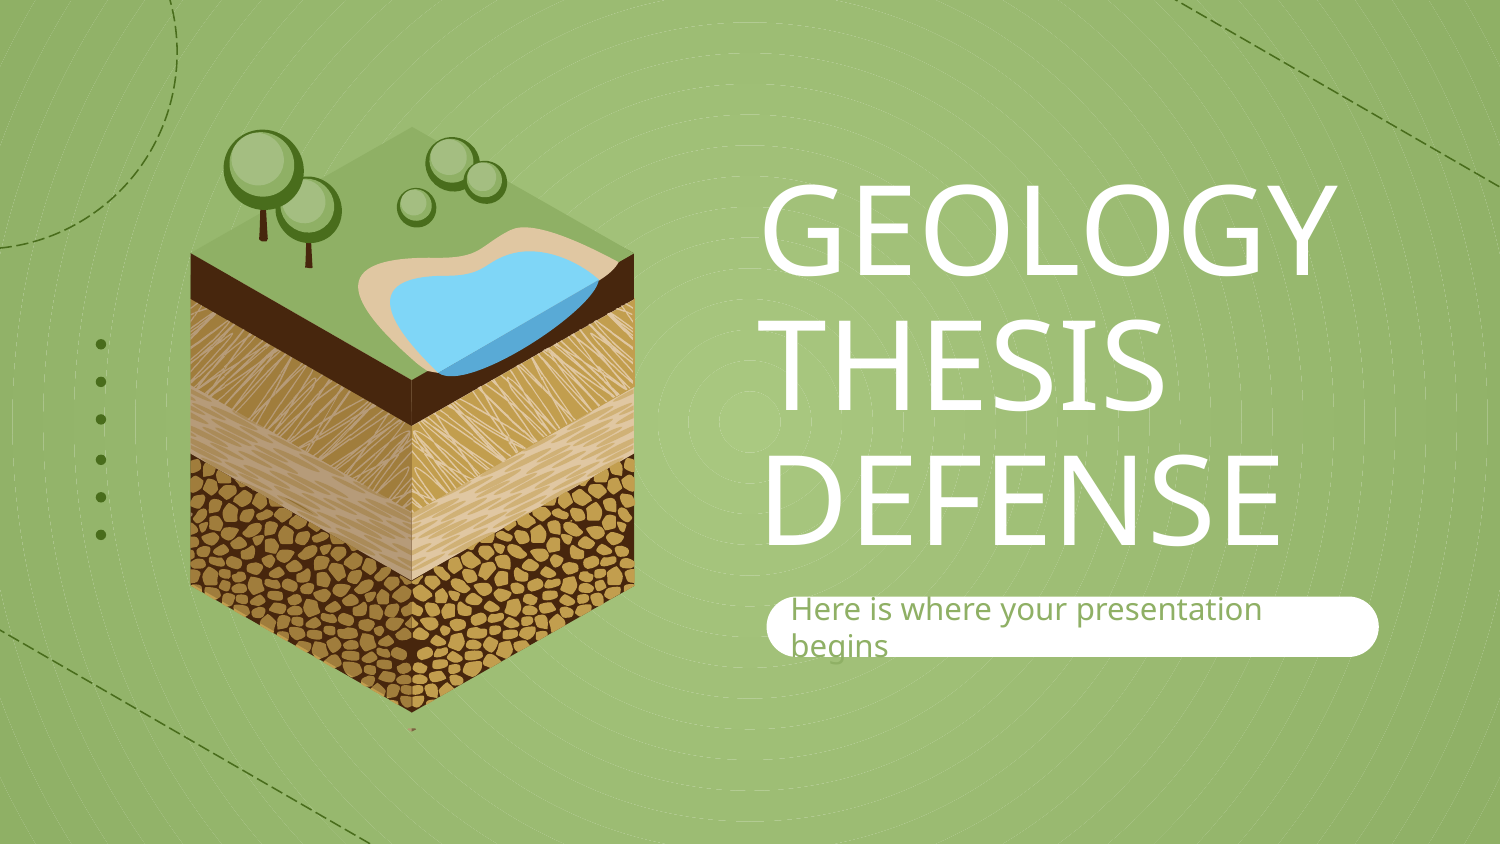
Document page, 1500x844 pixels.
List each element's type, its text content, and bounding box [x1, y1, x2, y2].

title GEOLOGY THESIS DEFENSE [742, 152, 1407, 554]
text_box Here is where your presentation begins [766, 596, 1379, 657]
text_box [189, 124, 636, 713]
